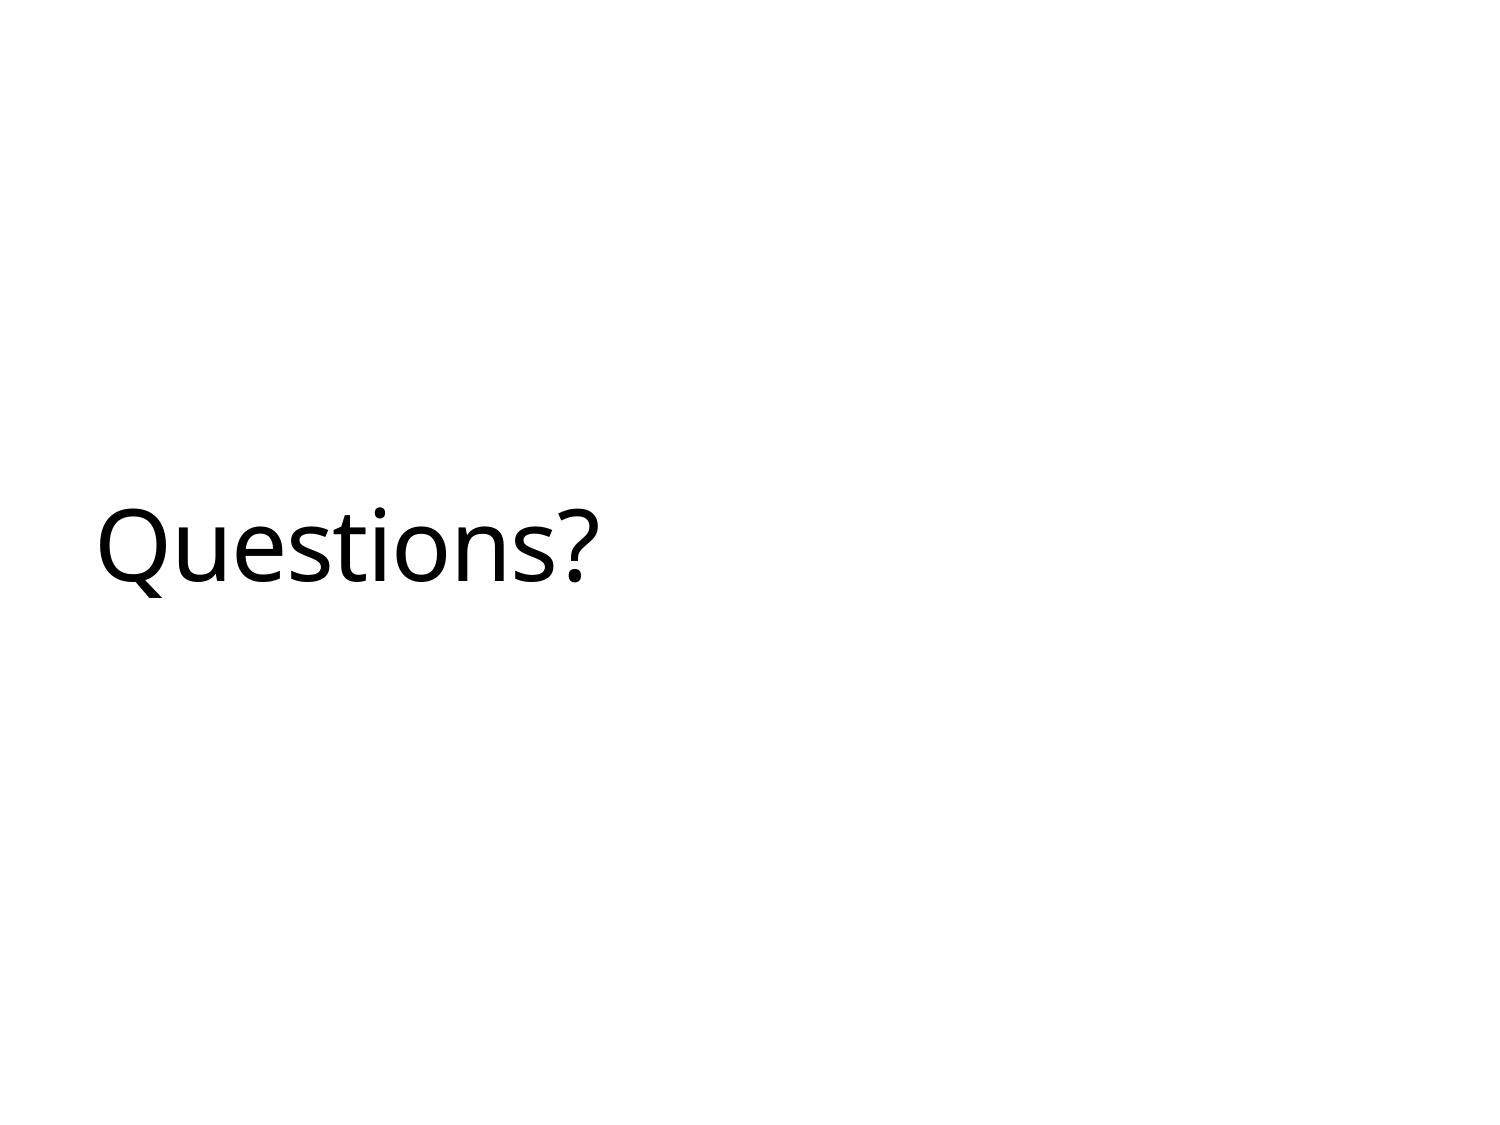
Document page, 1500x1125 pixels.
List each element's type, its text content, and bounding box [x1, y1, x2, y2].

title Questions? [92, 479, 633, 670]
